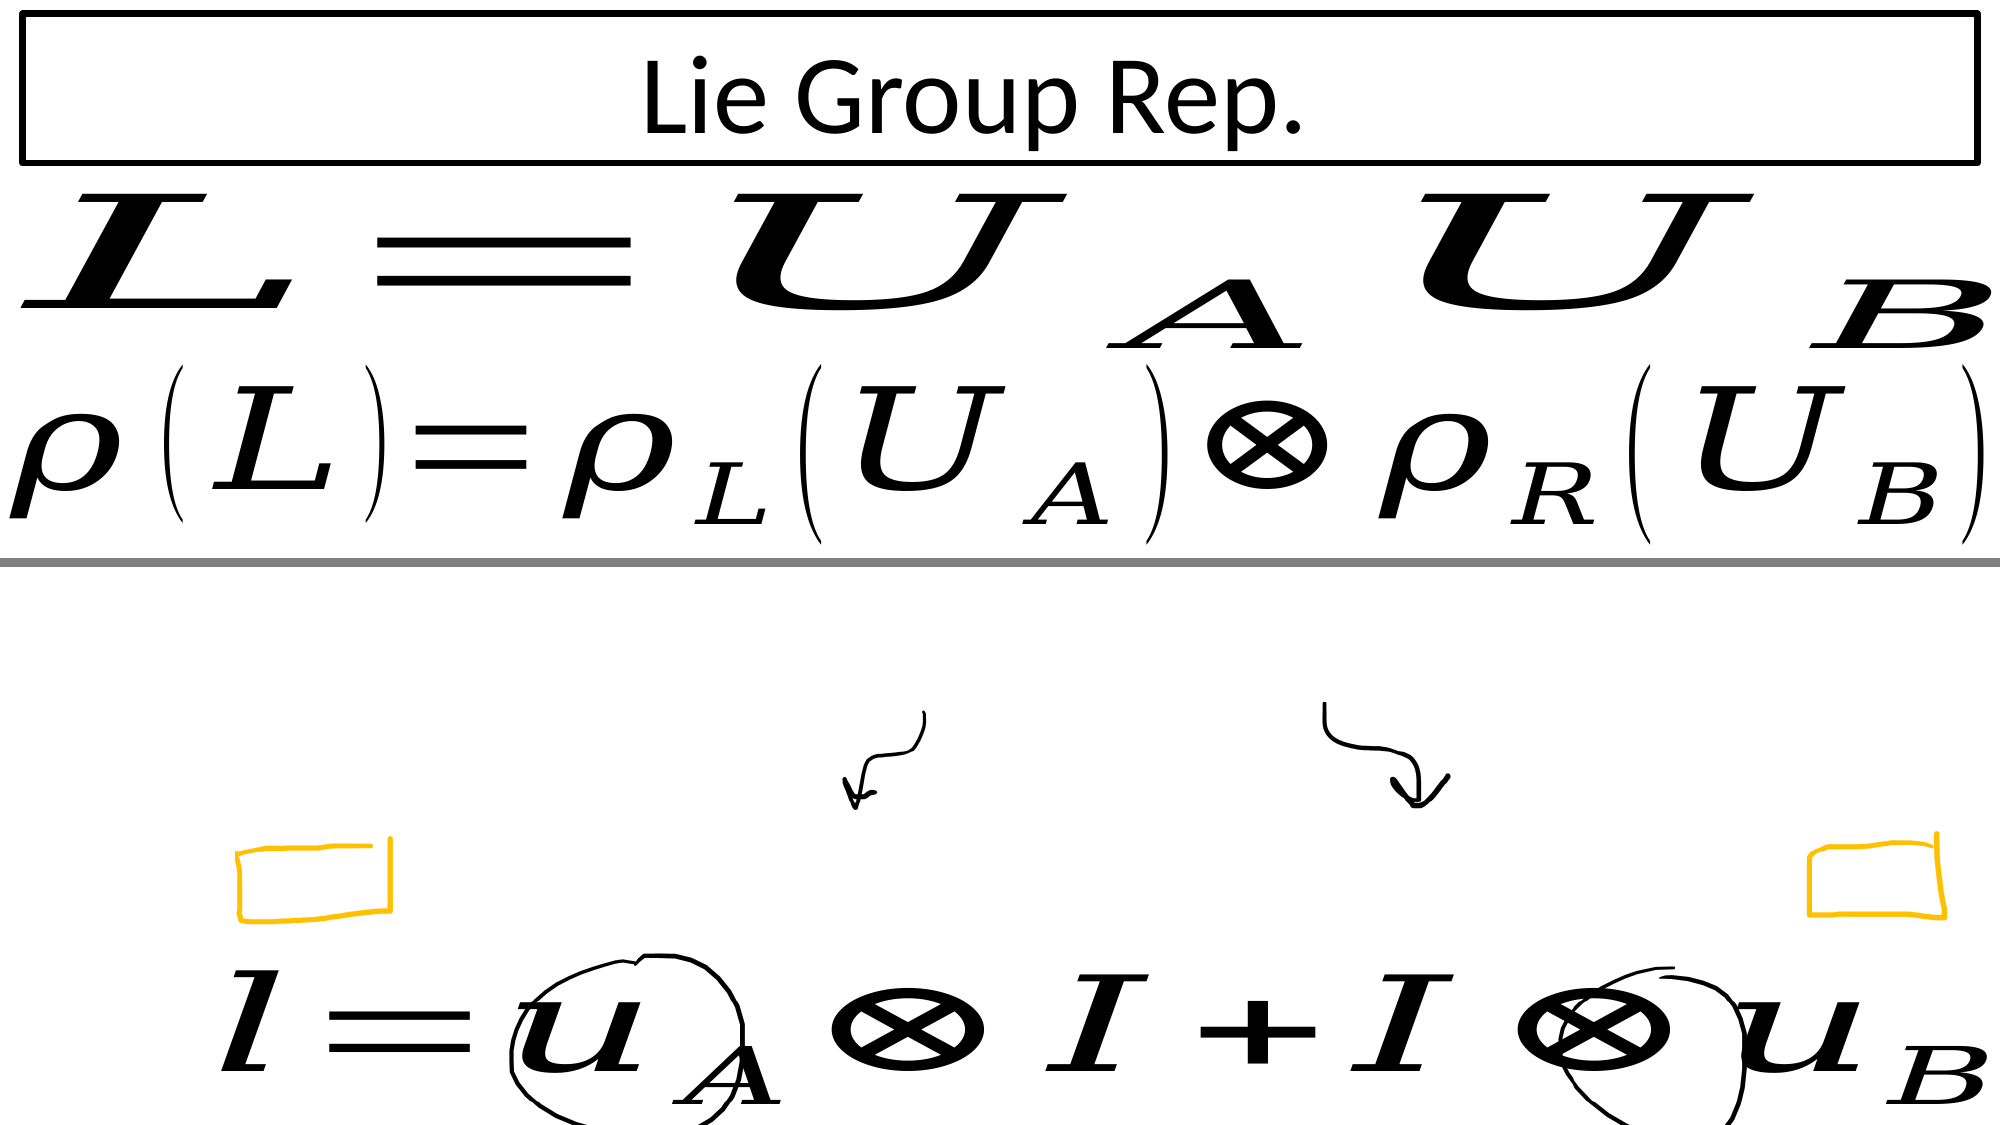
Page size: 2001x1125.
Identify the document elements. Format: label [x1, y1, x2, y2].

picture [235, 702, 1956, 1125]
